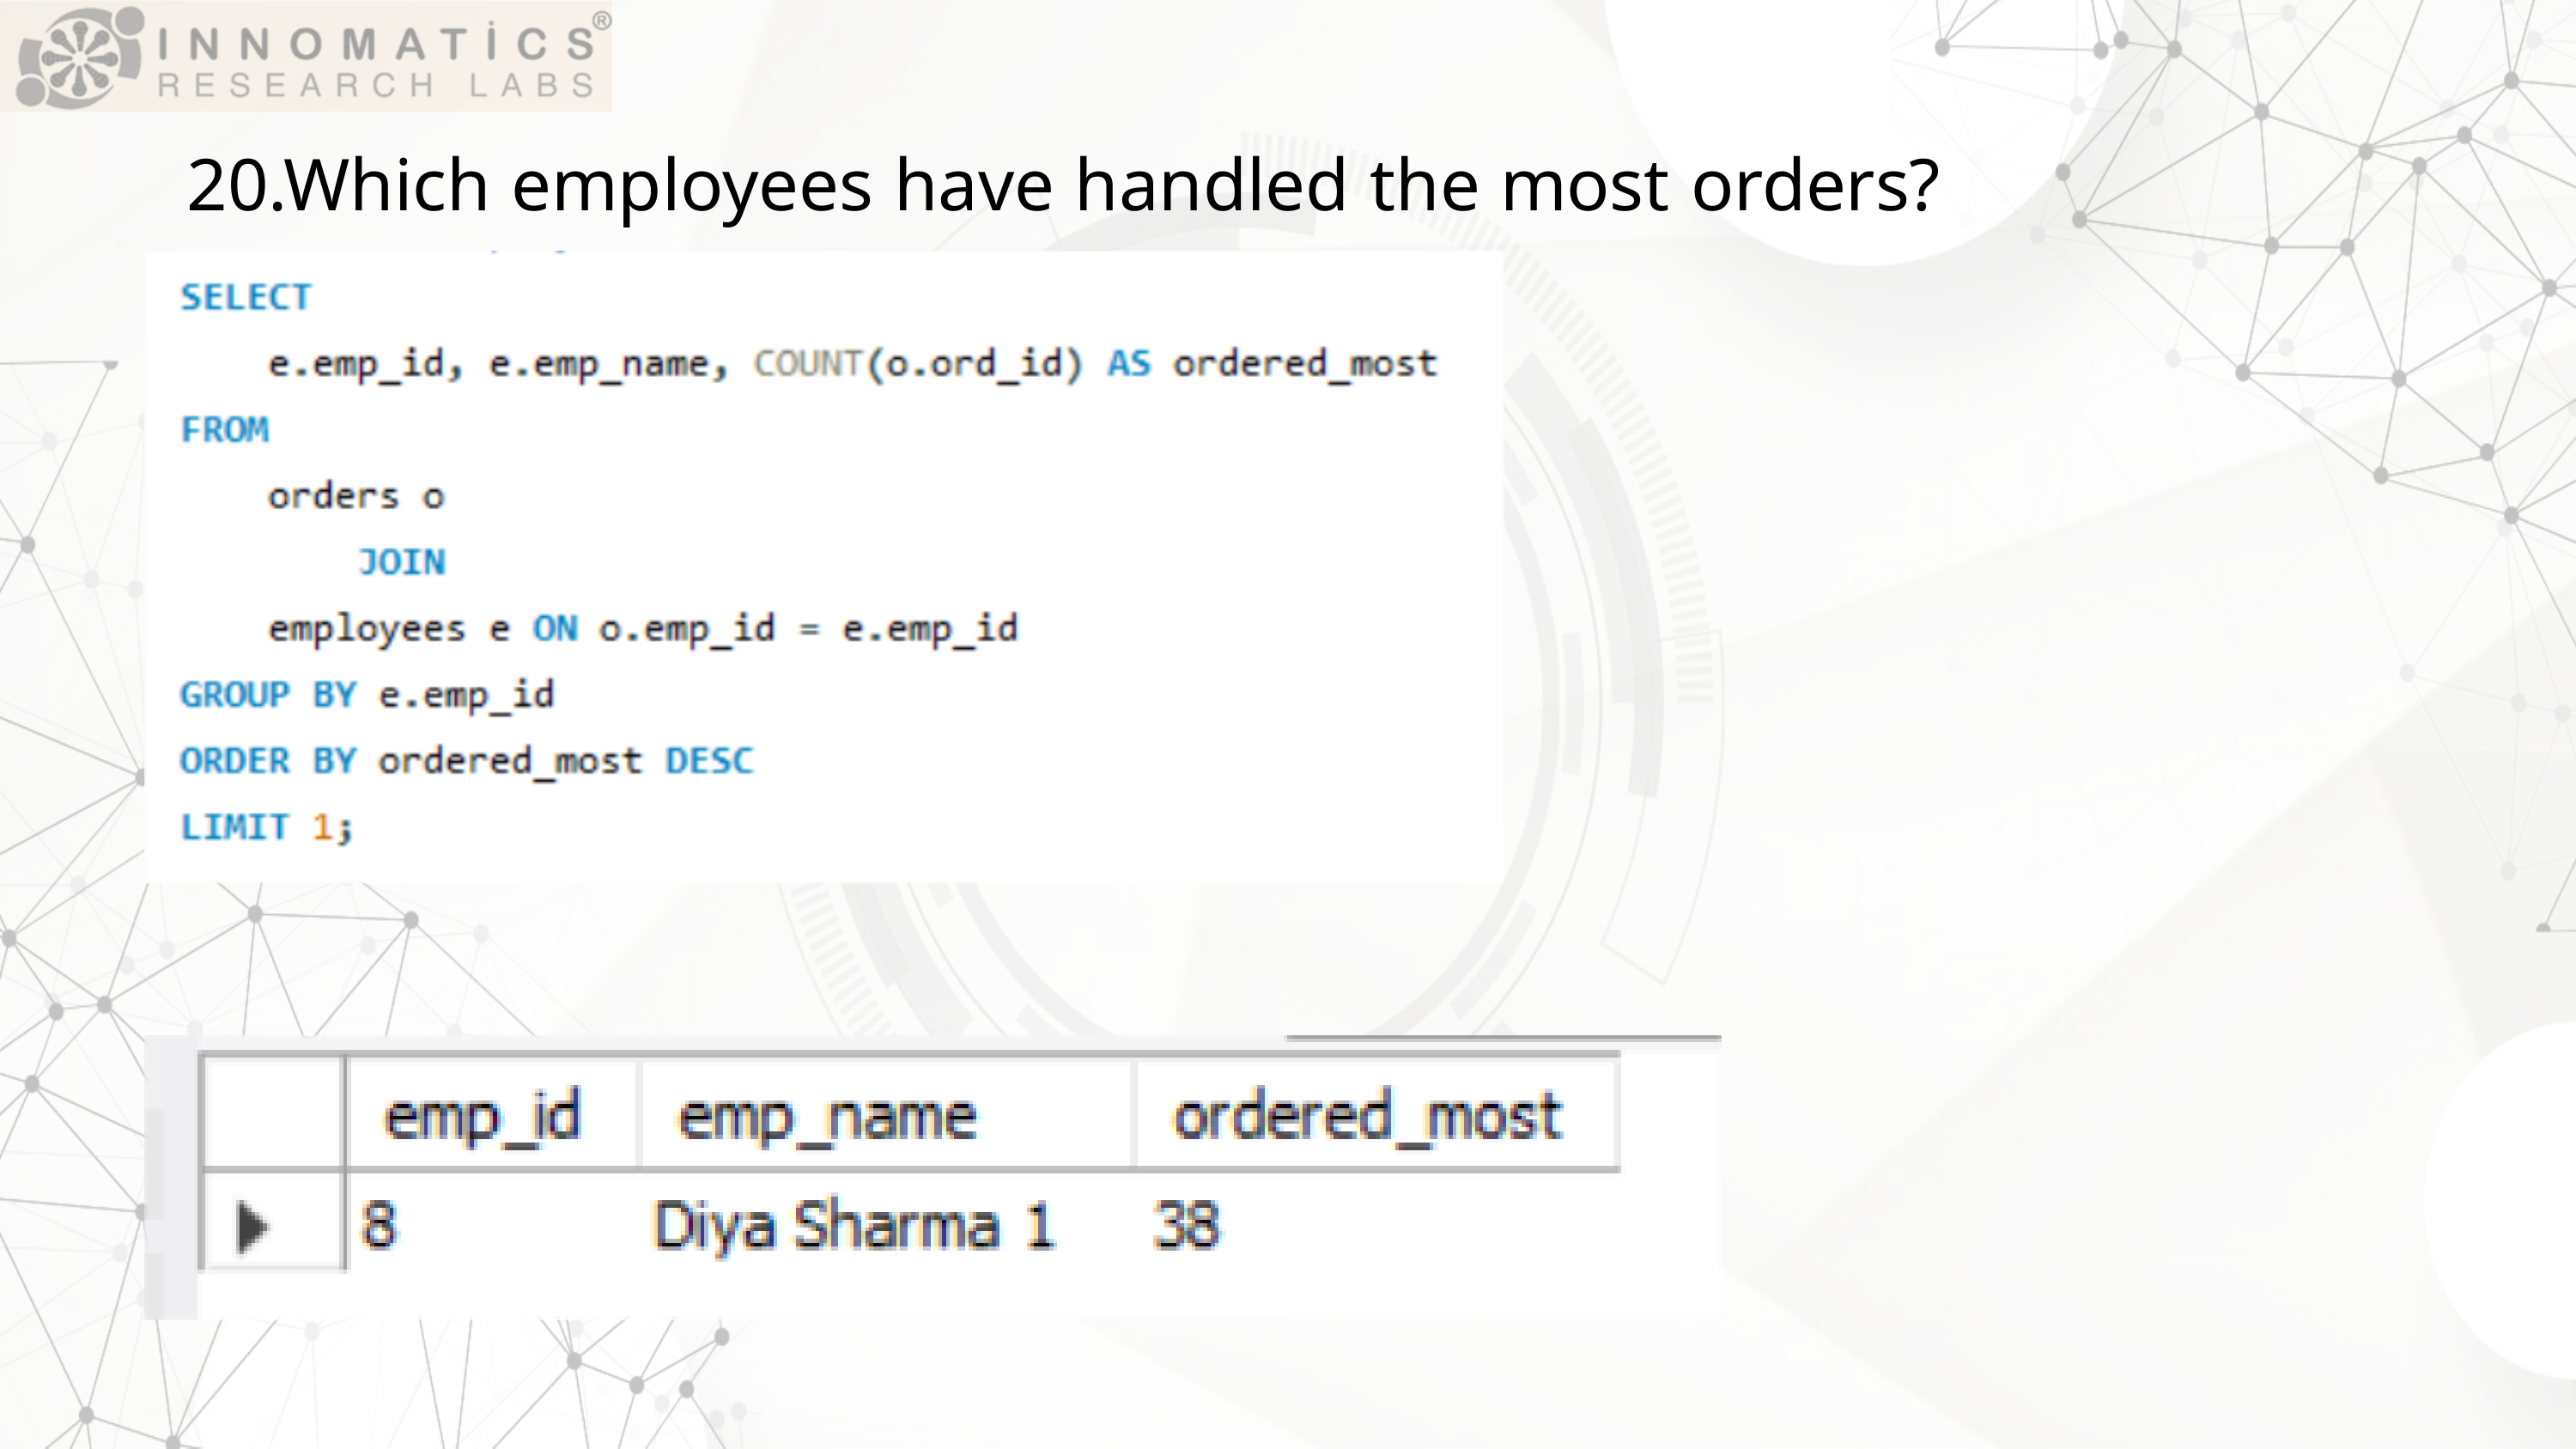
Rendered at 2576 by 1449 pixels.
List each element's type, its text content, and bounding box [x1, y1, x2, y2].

picture [144, 251, 1504, 883]
picture [0, 1, 612, 112]
picture [144, 1035, 1722, 1320]
title 20.Which employees have handled the most orders? [0, 0, 2125, 303]
